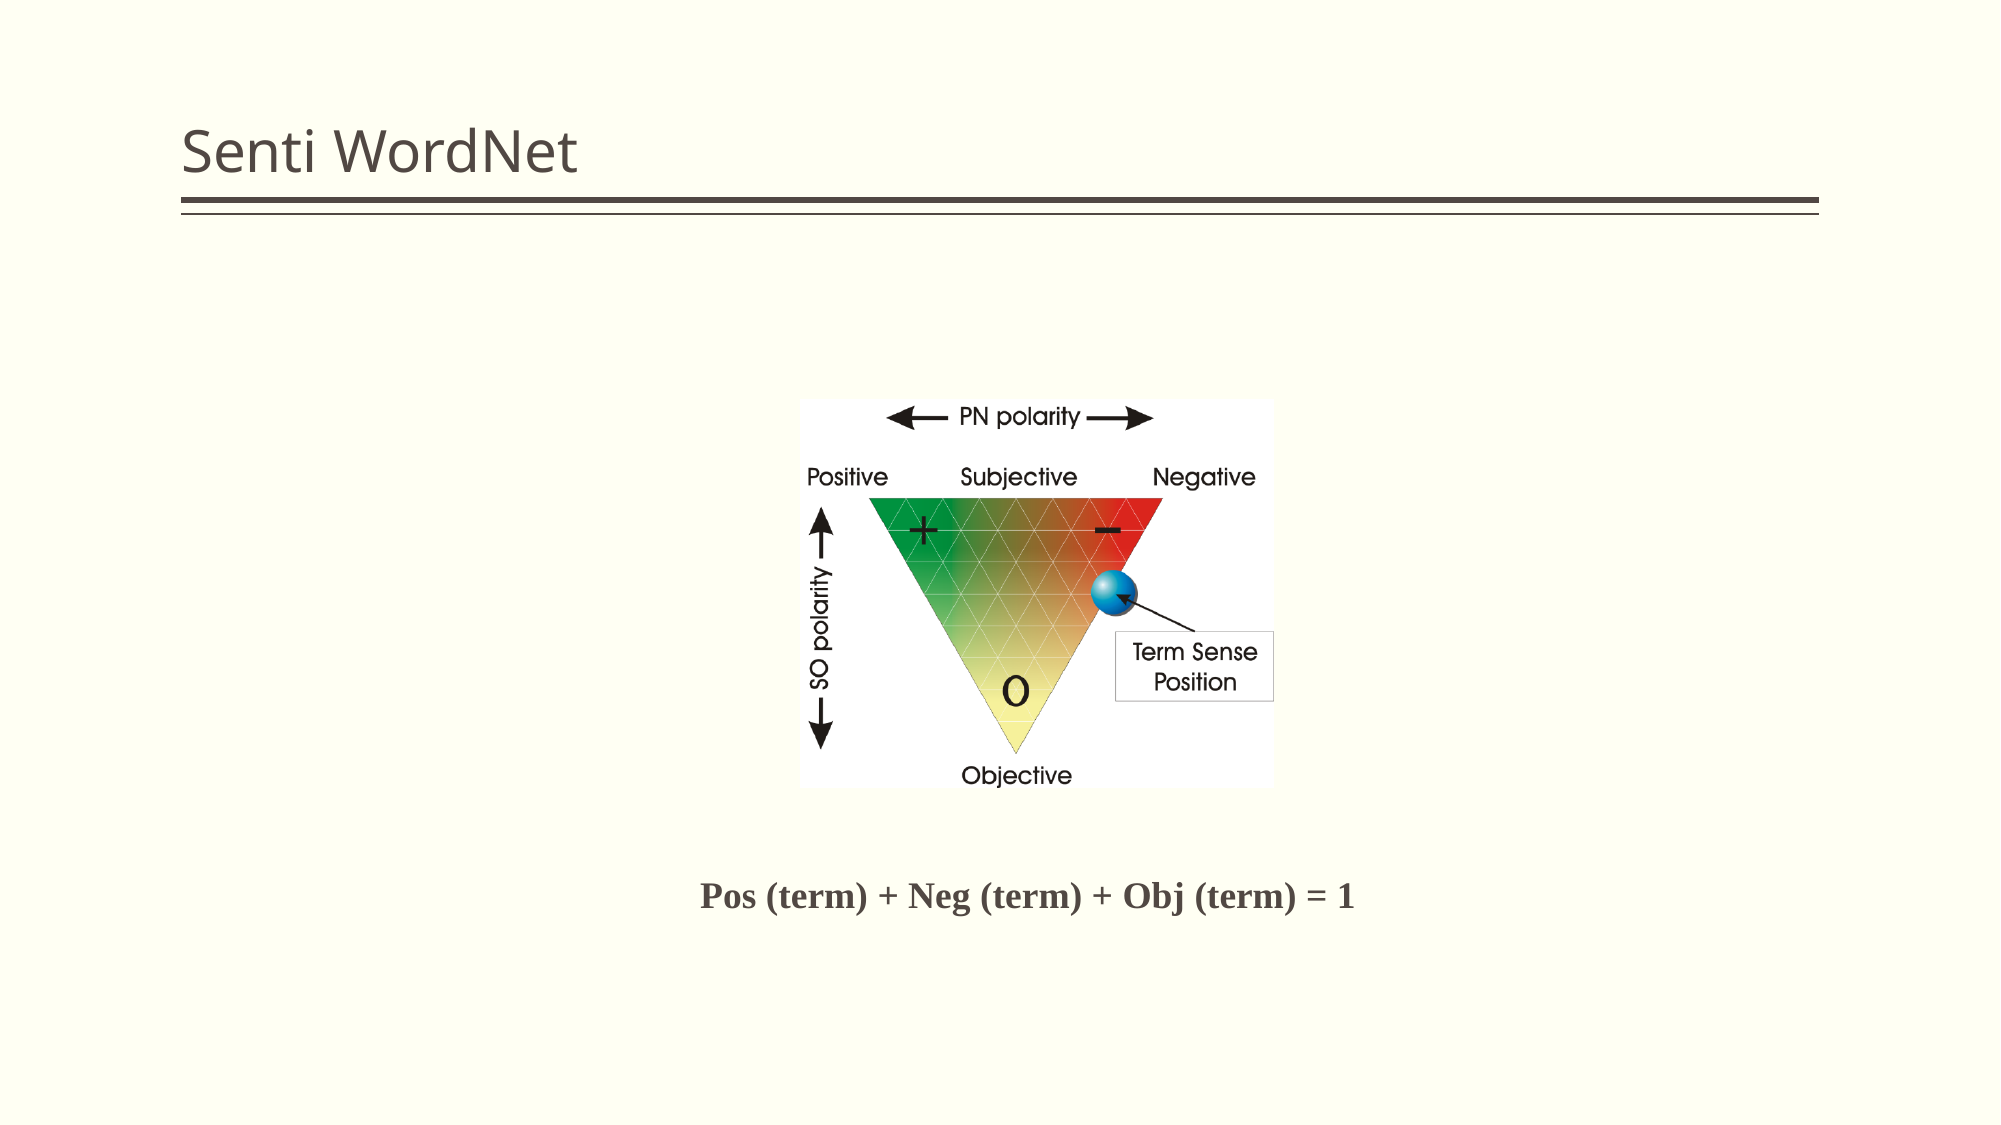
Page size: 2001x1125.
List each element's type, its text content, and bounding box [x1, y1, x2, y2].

text_box Pos (term) + Neg (term) + Obj (term) = 1 [580, 818, 1372, 924]
picture [799, 399, 1274, 788]
title Senti WordNet [181, 12, 1819, 193]
